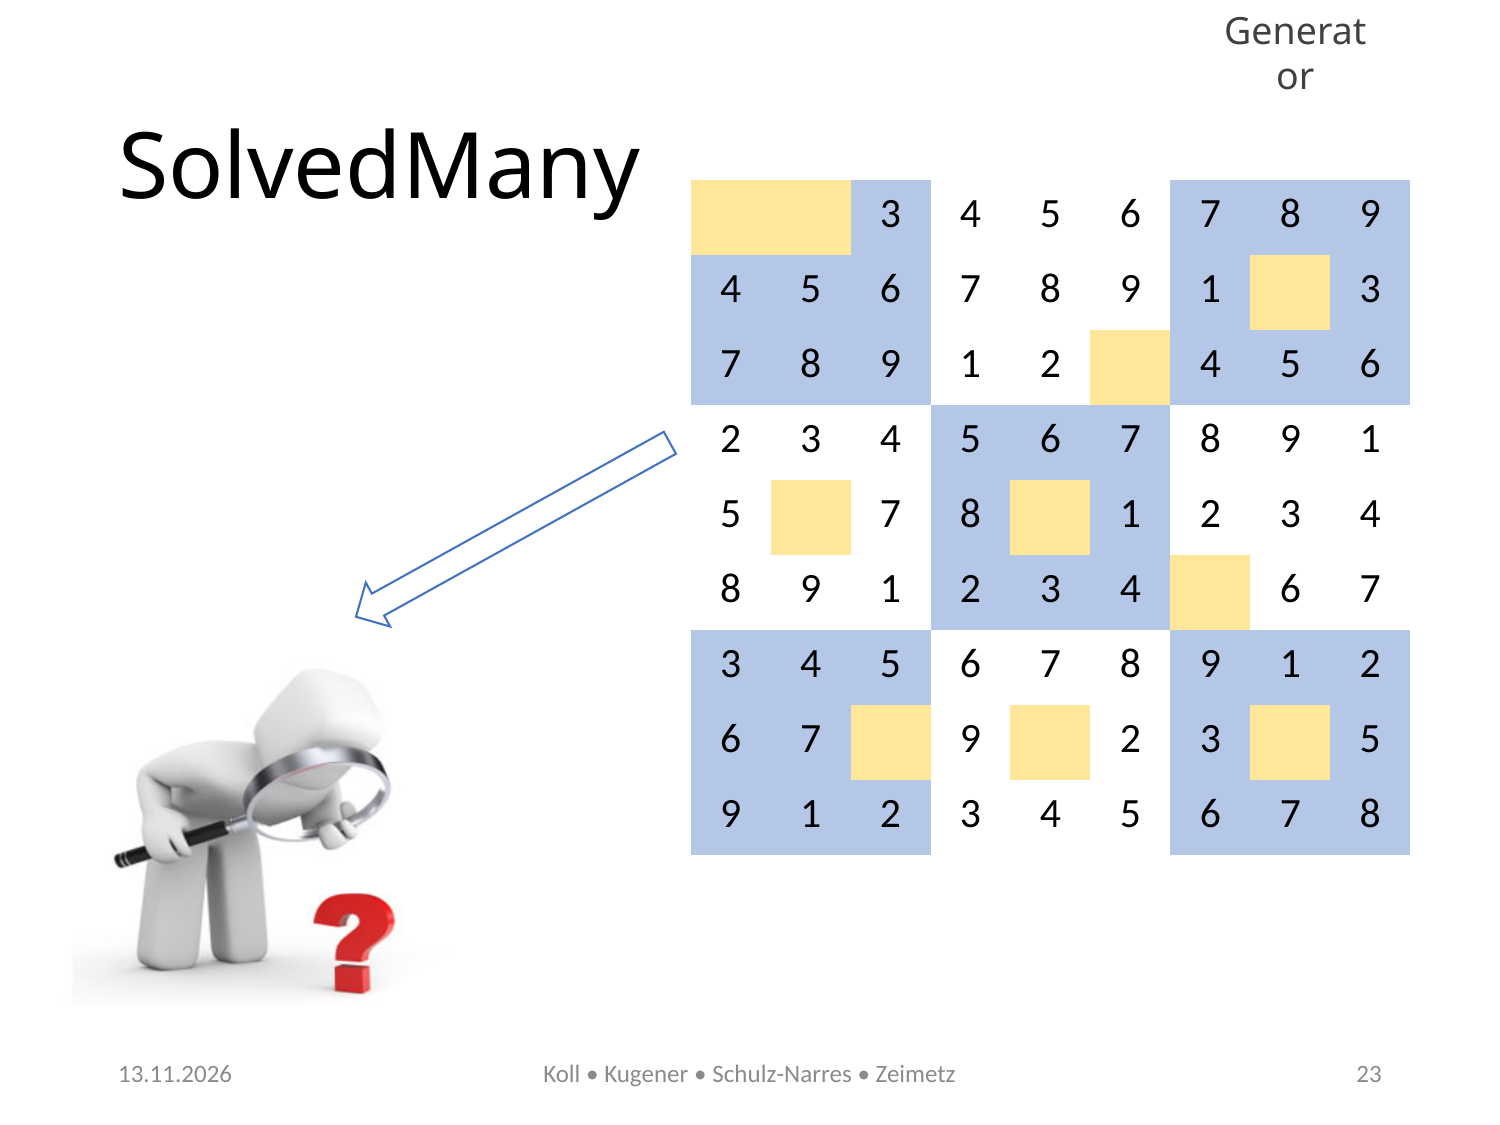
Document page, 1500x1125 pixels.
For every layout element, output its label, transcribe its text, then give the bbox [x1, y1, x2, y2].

table_cell [1010, 480, 1090, 555]
table_cell 9 [771, 555, 851, 630]
table_cell 9 [691, 780, 771, 855]
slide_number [103, 1042, 441, 1103]
table_cell 8 [691, 555, 771, 630]
table_cell 2 [691, 405, 771, 480]
table_header 9 [1330, 180, 1410, 255]
table_cell 1 [1330, 405, 1410, 480]
text_box [354, 430, 678, 629]
table_cell 1 [851, 555, 931, 630]
slide_number 23 [1059, 1042, 1397, 1103]
table_header 5 [1010, 180, 1090, 255]
table_cell 8 [771, 330, 851, 405]
table_cell 2 [851, 780, 931, 855]
table_cell 7 [771, 705, 851, 780]
table_cell 9 [1250, 405, 1330, 480]
table_cell 6 [1250, 555, 1330, 630]
table_cell 6 [691, 705, 771, 780]
table_cell 5 [931, 405, 1010, 480]
table_cell 6 [1010, 405, 1090, 480]
table_cell 1 [1090, 480, 1170, 555]
table_cell 7 [931, 255, 1010, 330]
table_cell 7 [1330, 555, 1410, 630]
table_cell 8 [1170, 405, 1250, 480]
table_cell 3 [1170, 705, 1250, 780]
table_cell 4 [771, 630, 851, 705]
table_cell 6 [851, 255, 931, 330]
table_cell 8 [1090, 630, 1170, 705]
table_header 6 [1090, 180, 1170, 255]
table_cell 2 [1330, 630, 1410, 705]
table_cell [1170, 555, 1250, 630]
table_cell 4 [1330, 480, 1410, 555]
table_cell 8 [1010, 255, 1090, 330]
table_header 7 [1170, 180, 1250, 255]
table_cell 7 [851, 480, 931, 555]
table_cell 9 [931, 705, 1010, 780]
table_cell 6 [931, 630, 1010, 705]
table_cell 5 [691, 480, 771, 555]
table_cell 9 [851, 330, 931, 405]
picture [15, 661, 511, 1007]
table_cell 3 [931, 780, 1010, 855]
table_cell [851, 705, 931, 780]
table_cell 9 [1170, 630, 1250, 705]
table_header 3 [851, 180, 931, 255]
table_cell 2 [1010, 330, 1090, 405]
table_cell 4 [691, 255, 771, 330]
table_cell [1250, 705, 1330, 780]
table_cell 3 [691, 630, 771, 705]
table_cell 2 [931, 555, 1010, 630]
table_cell 5 [1250, 330, 1330, 405]
table_header [771, 180, 851, 255]
table_cell 6 [1170, 780, 1250, 855]
table_cell 5 [771, 255, 851, 330]
table_cell 4 [1170, 330, 1250, 405]
table_cell [771, 480, 851, 555]
table_cell 3 [1010, 555, 1090, 630]
table_cell 8 [1330, 780, 1410, 855]
table_cell 7 [691, 330, 771, 405]
table_cell 4 [1090, 555, 1170, 630]
table_cell 2 [1090, 705, 1170, 780]
table_header 4 [931, 180, 1010, 255]
table_cell [1010, 705, 1090, 780]
table_cell 3 [1250, 480, 1330, 555]
table_cell 3 [1330, 255, 1410, 330]
table_cell 7 [1090, 405, 1170, 480]
table_header 8 [1250, 180, 1330, 255]
table_cell 1 [1170, 255, 1250, 330]
table_cell 3 [771, 405, 851, 480]
table_cell 8 [931, 480, 1010, 555]
table_cell 1 [1250, 630, 1330, 705]
table_cell 6 [1330, 330, 1410, 405]
table_cell 4 [1010, 780, 1090, 855]
table_cell 4 [851, 405, 931, 480]
table_cell 1 [771, 780, 851, 855]
table_cell 5 [851, 630, 931, 705]
table_cell 7 [1250, 780, 1330, 855]
table_cell [1250, 255, 1330, 330]
table_cell 5 [1330, 705, 1410, 780]
table_cell 9 [1090, 255, 1170, 330]
footer Koll • Kugener • Schulz-Narres • Zeimetz [496, 1042, 1004, 1103]
table_cell 2 [1170, 480, 1250, 555]
title SolvedMany [103, 59, 1397, 278]
table_cell 7 [1010, 630, 1090, 705]
table_header [691, 180, 771, 255]
table_cell 1 [931, 330, 1010, 405]
table_cell 5 [1090, 780, 1170, 855]
table_cell [1090, 330, 1170, 405]
